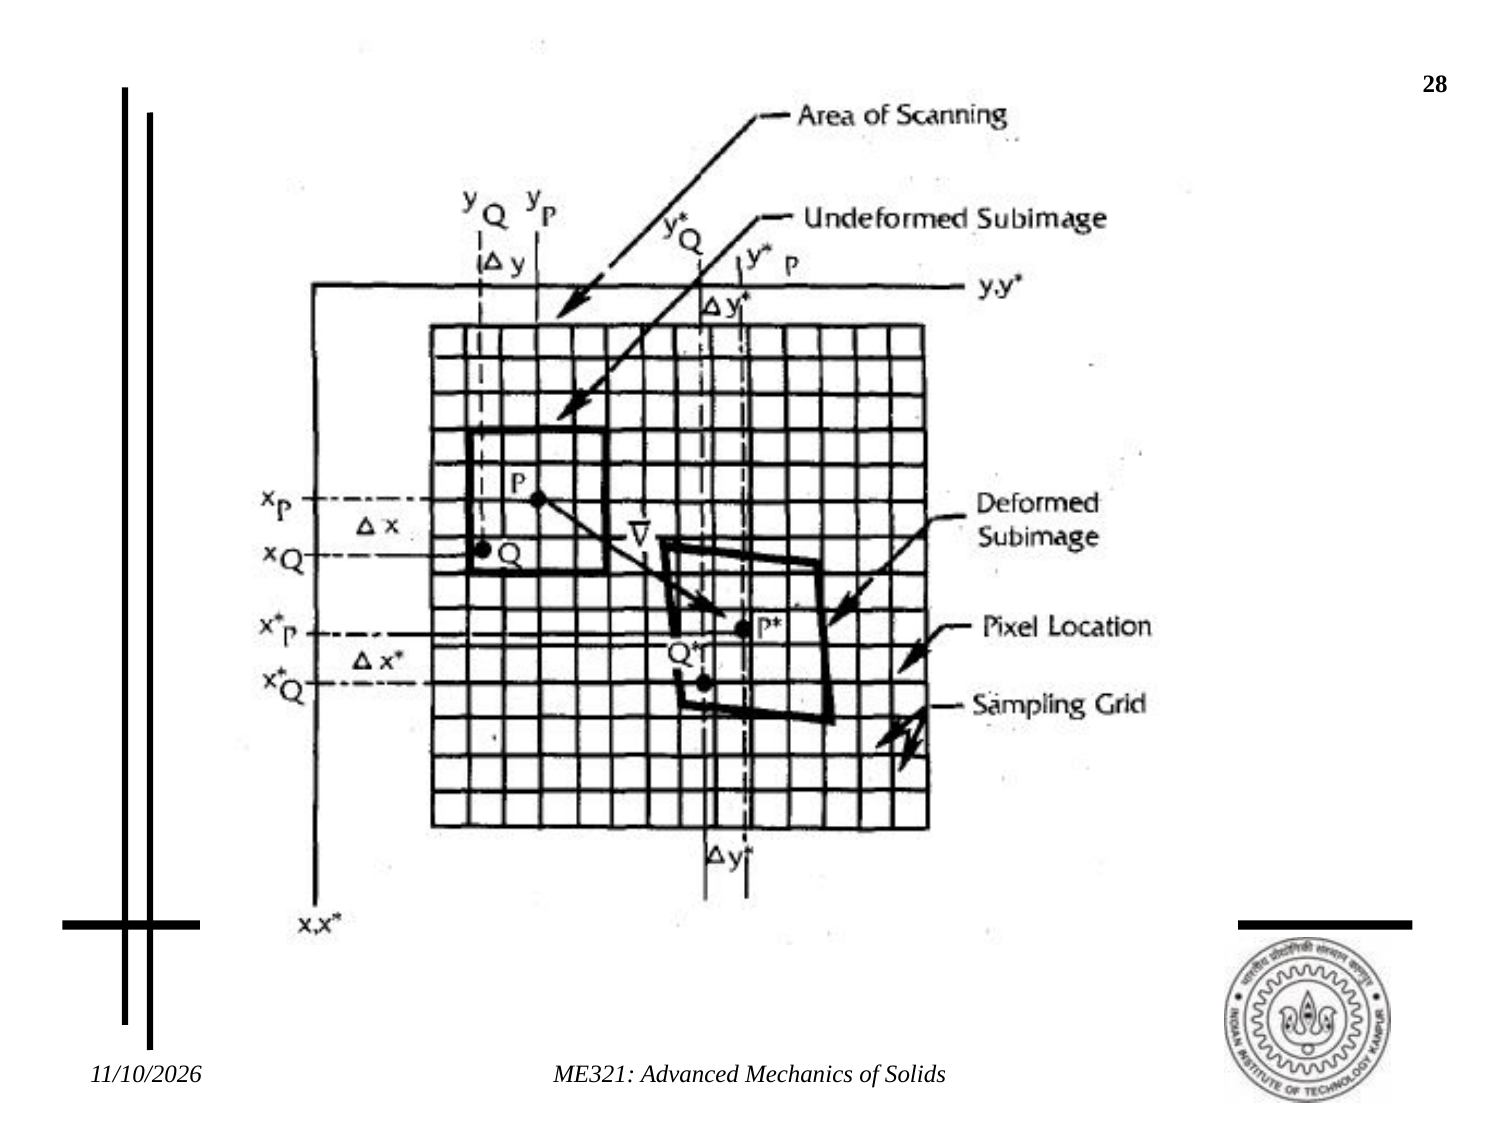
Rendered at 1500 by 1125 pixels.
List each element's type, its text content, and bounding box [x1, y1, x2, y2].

picture [199, 37, 1391, 1103]
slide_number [75, 1042, 425, 1103]
footer ME321: Advanced Mechanics of Solids [512, 1042, 988, 1103]
slide_number 28 [1387, 50, 1463, 116]
